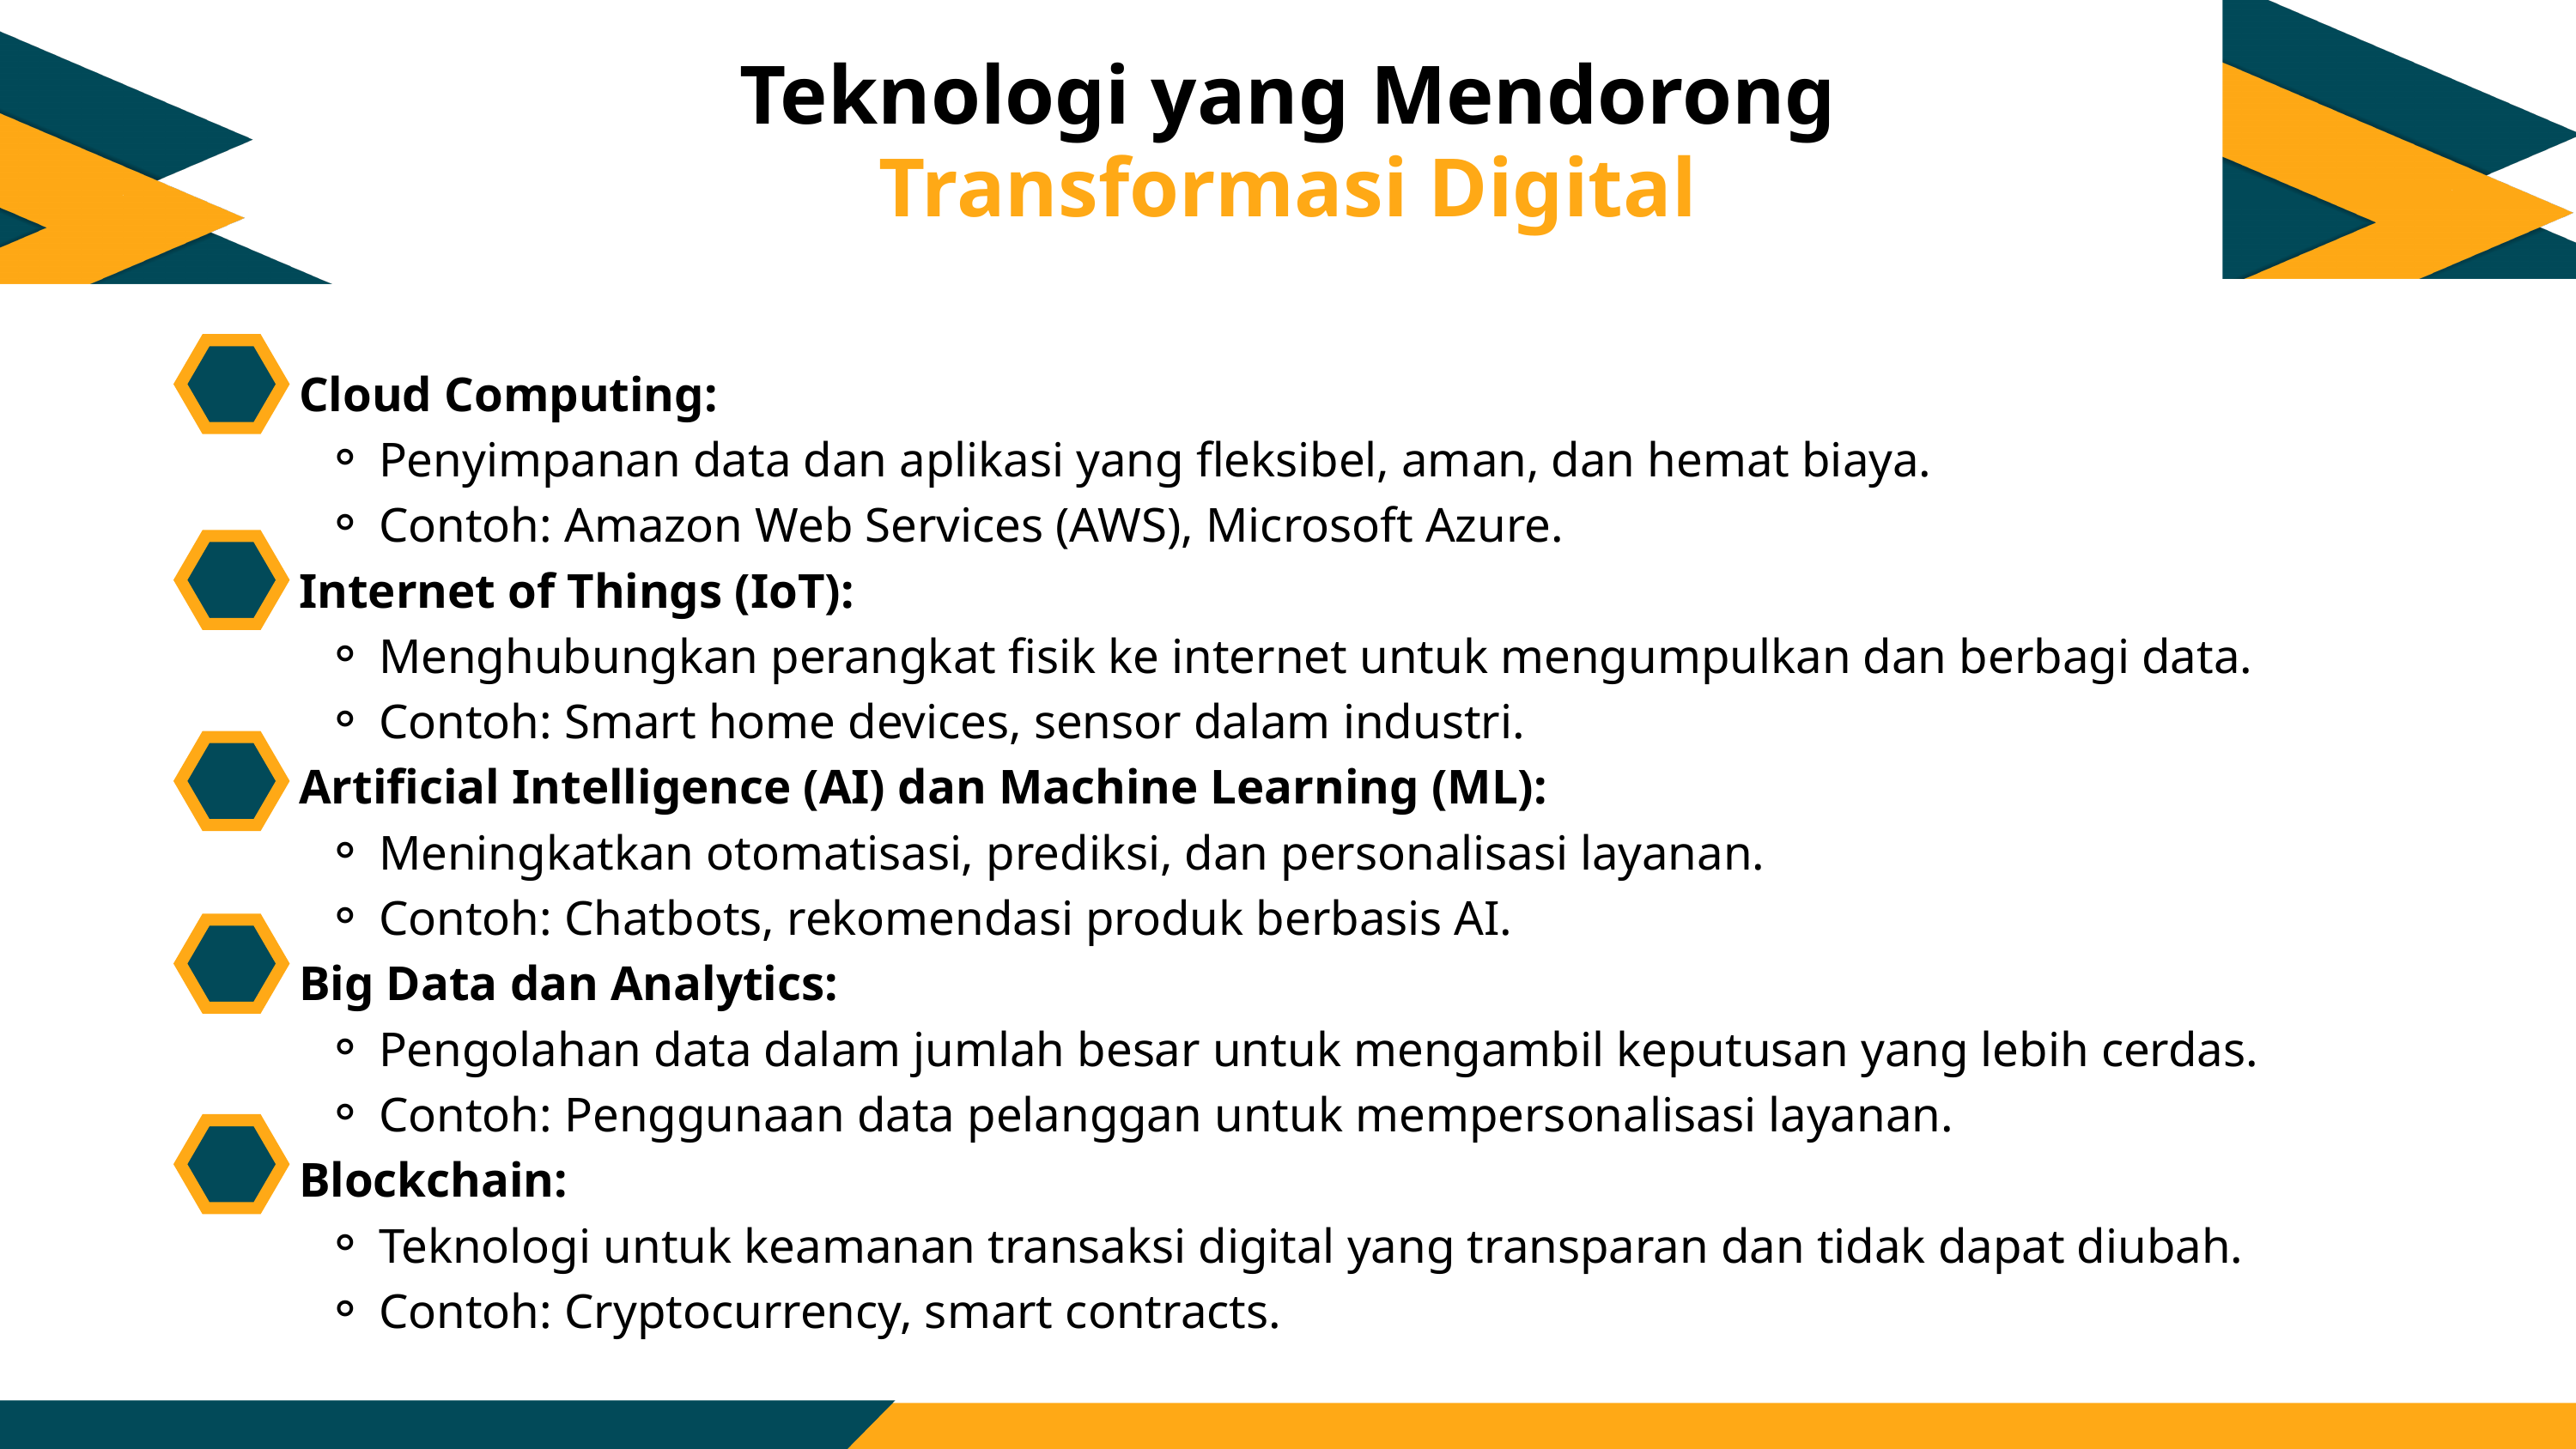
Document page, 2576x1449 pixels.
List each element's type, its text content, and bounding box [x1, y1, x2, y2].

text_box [179, 919, 283, 1008]
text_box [179, 737, 283, 826]
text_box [0, 1400, 896, 1449]
text_box Cloud Computing: Penyimpanan data dan aplikasi yang fleksibel, aman, dan hemat biaya. Contoh: Amazon Web Services (AWS), Microsoft Azure. Internet of Things (IoT): Menghubungkan perangkat fisik ke internet untuk mengumpulkan dan berbagi data. Contoh: Smart home devices, sensor dalam industri. Artificial Intelligence (AI) dan Machine Learning (ML): Meningkatkan otomatisasi, prediksi, dan personalisasi layanan. Contoh: Chatbots, rekomendasi produk berbasis AI. Big Data dan Analytics: Pengolahan data dalam jumlah besar untuk mengambil keputusan yang lebih cerdas. Contoh: Penggunaan data pelanggan untuk mempersonalisasi layanan. Blockchain: Teknologi untuk keamanan transaksi digital yang transparan dan tidak dapat diubah. Contoh: Cryptocurrency, smart contracts. [219, 355, 2407, 1338]
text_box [179, 339, 283, 428]
text_box Teknologi yang Mendorong Transformasi Digital [642, 47, 1934, 233]
text_box [2222, 0, 2576, 279]
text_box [179, 1119, 283, 1209]
text_box [0, 0, 354, 284]
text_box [899, 1403, 2576, 1449]
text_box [179, 536, 283, 625]
